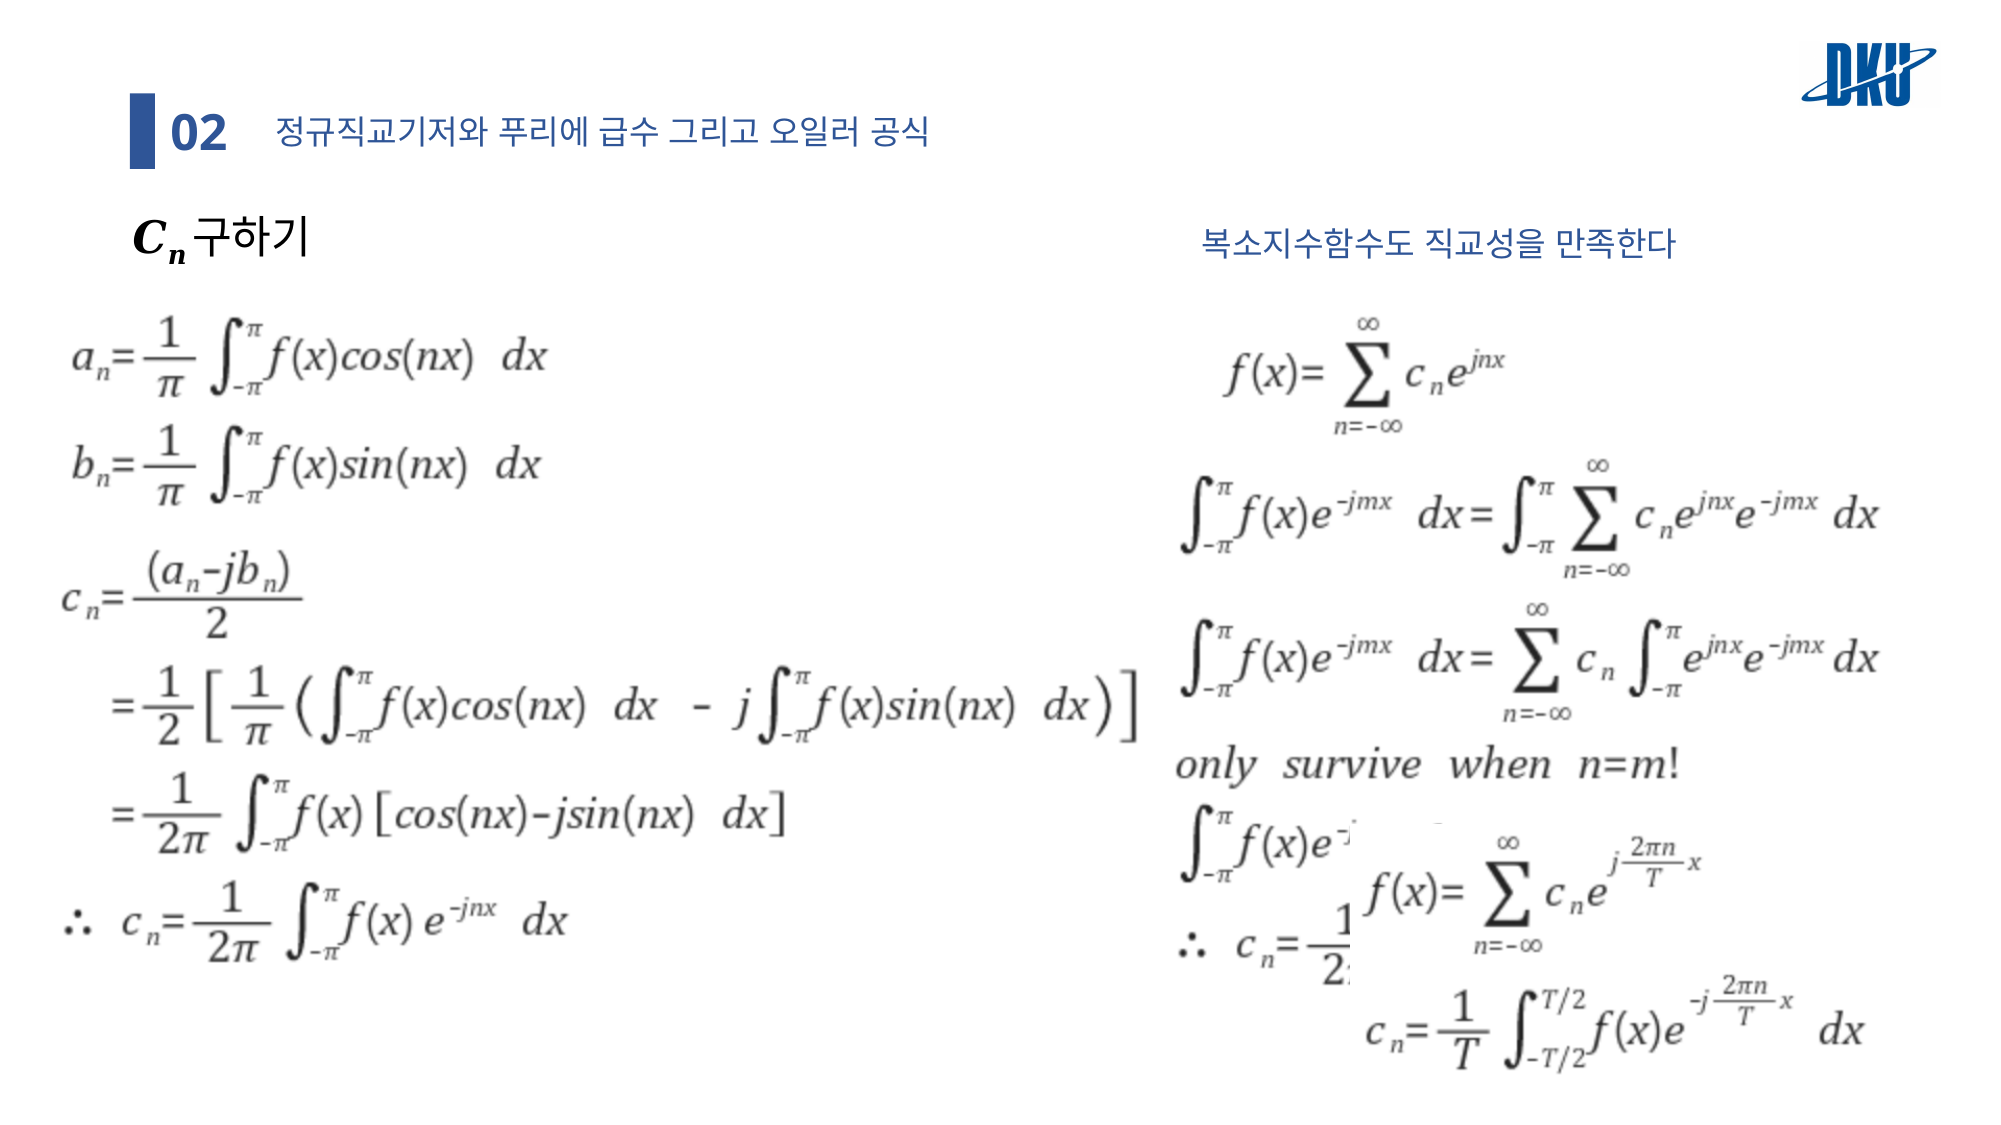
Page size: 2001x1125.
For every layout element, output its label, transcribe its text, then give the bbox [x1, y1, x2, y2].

text_box 복소지수함수도 직교성을 만족한다 [1187, 215, 1693, 270]
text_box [129, 93, 986, 169]
picture [1799, 41, 1941, 108]
picture [1160, 301, 1947, 1084]
picture [52, 300, 1155, 989]
